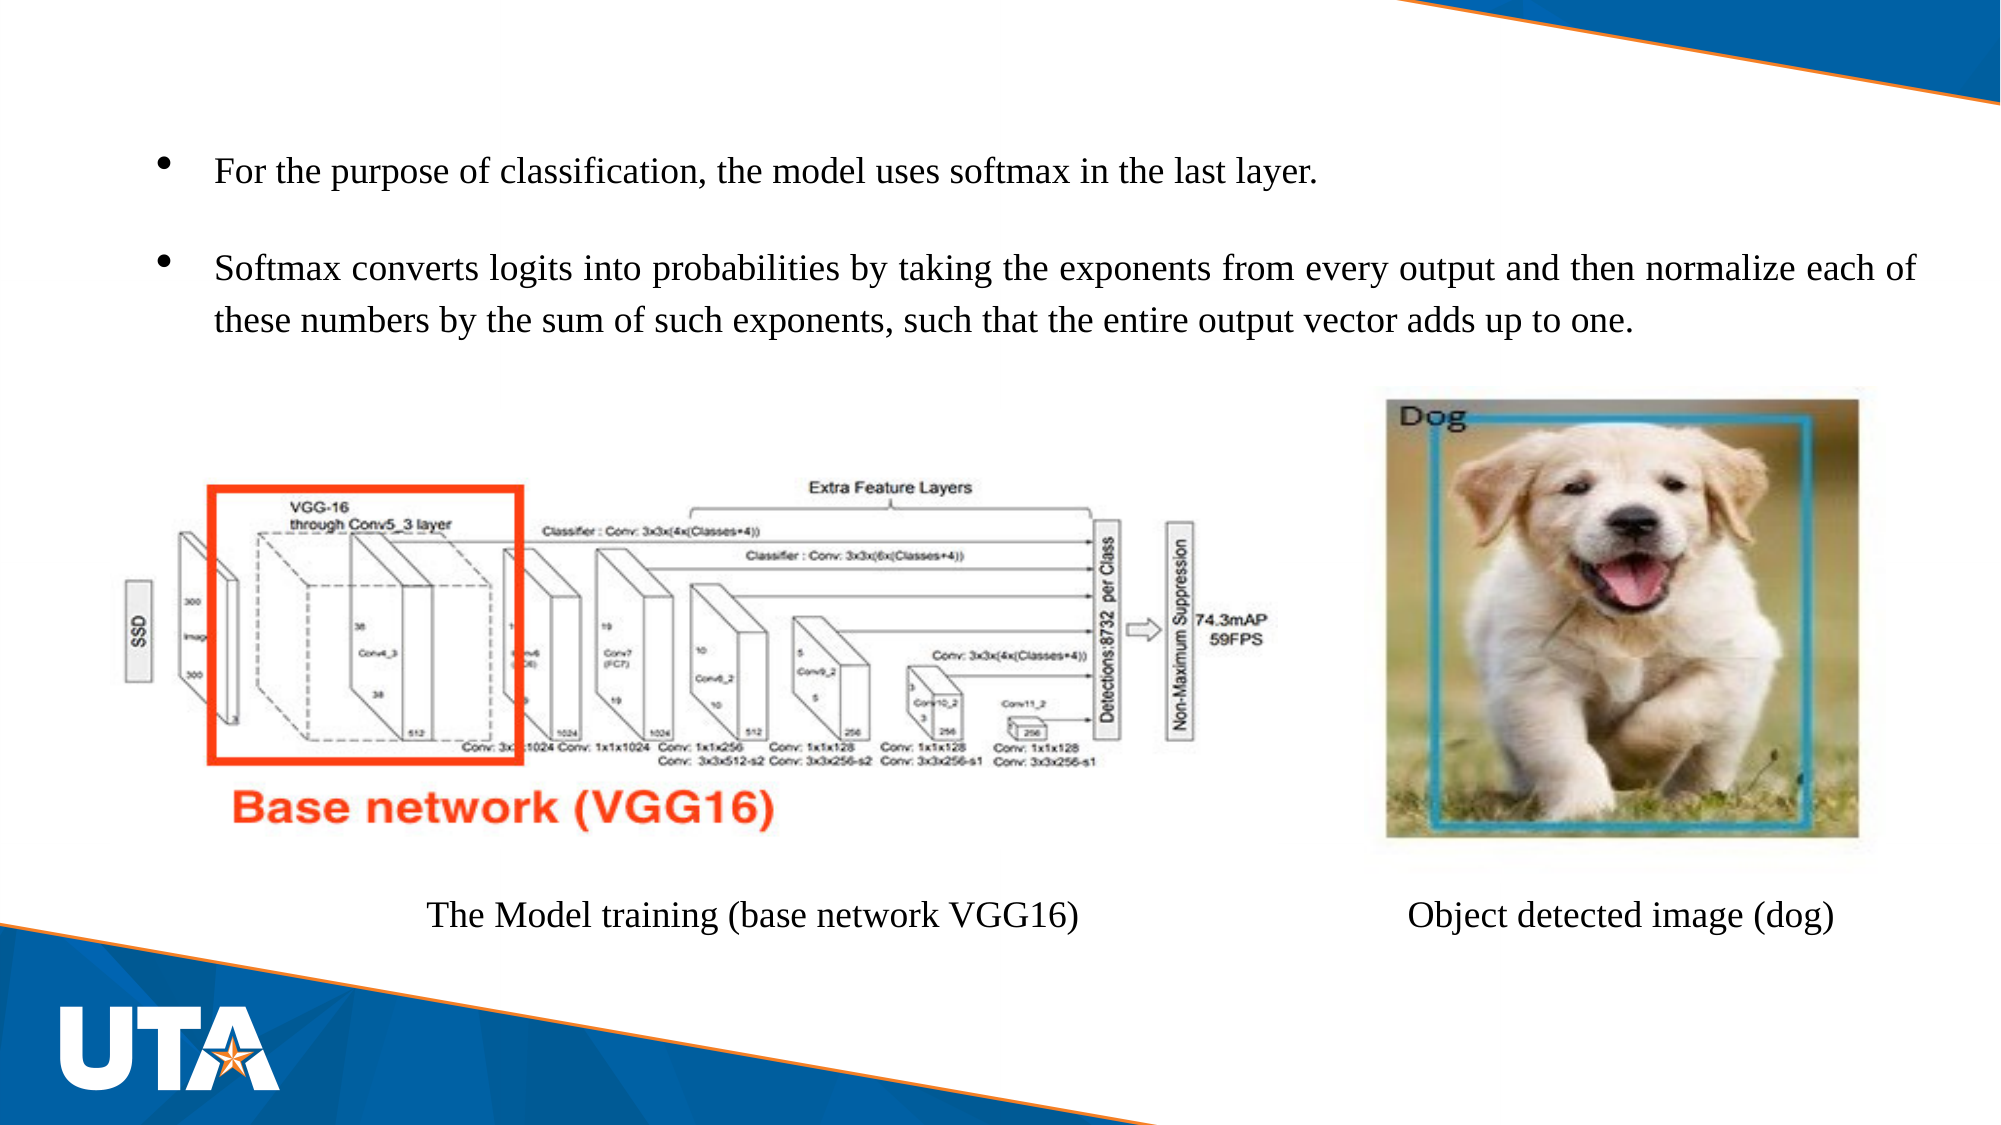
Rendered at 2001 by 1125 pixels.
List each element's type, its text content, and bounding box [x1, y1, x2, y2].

text_box Object detected image (dog) [1392, 882, 2000, 942]
text_box The Model training (base network VGG16) [411, 882, 1095, 942]
text_box For the purpose of classification, the model uses softmax in the last layer. Softmax converts logits into probabilities by taking the exponents from every output and then normalize each of these numbers by the sum of such exponents, such that the entire output vector adds up to one. [143, 131, 1935, 348]
picture [0, 0, 2001, 1125]
